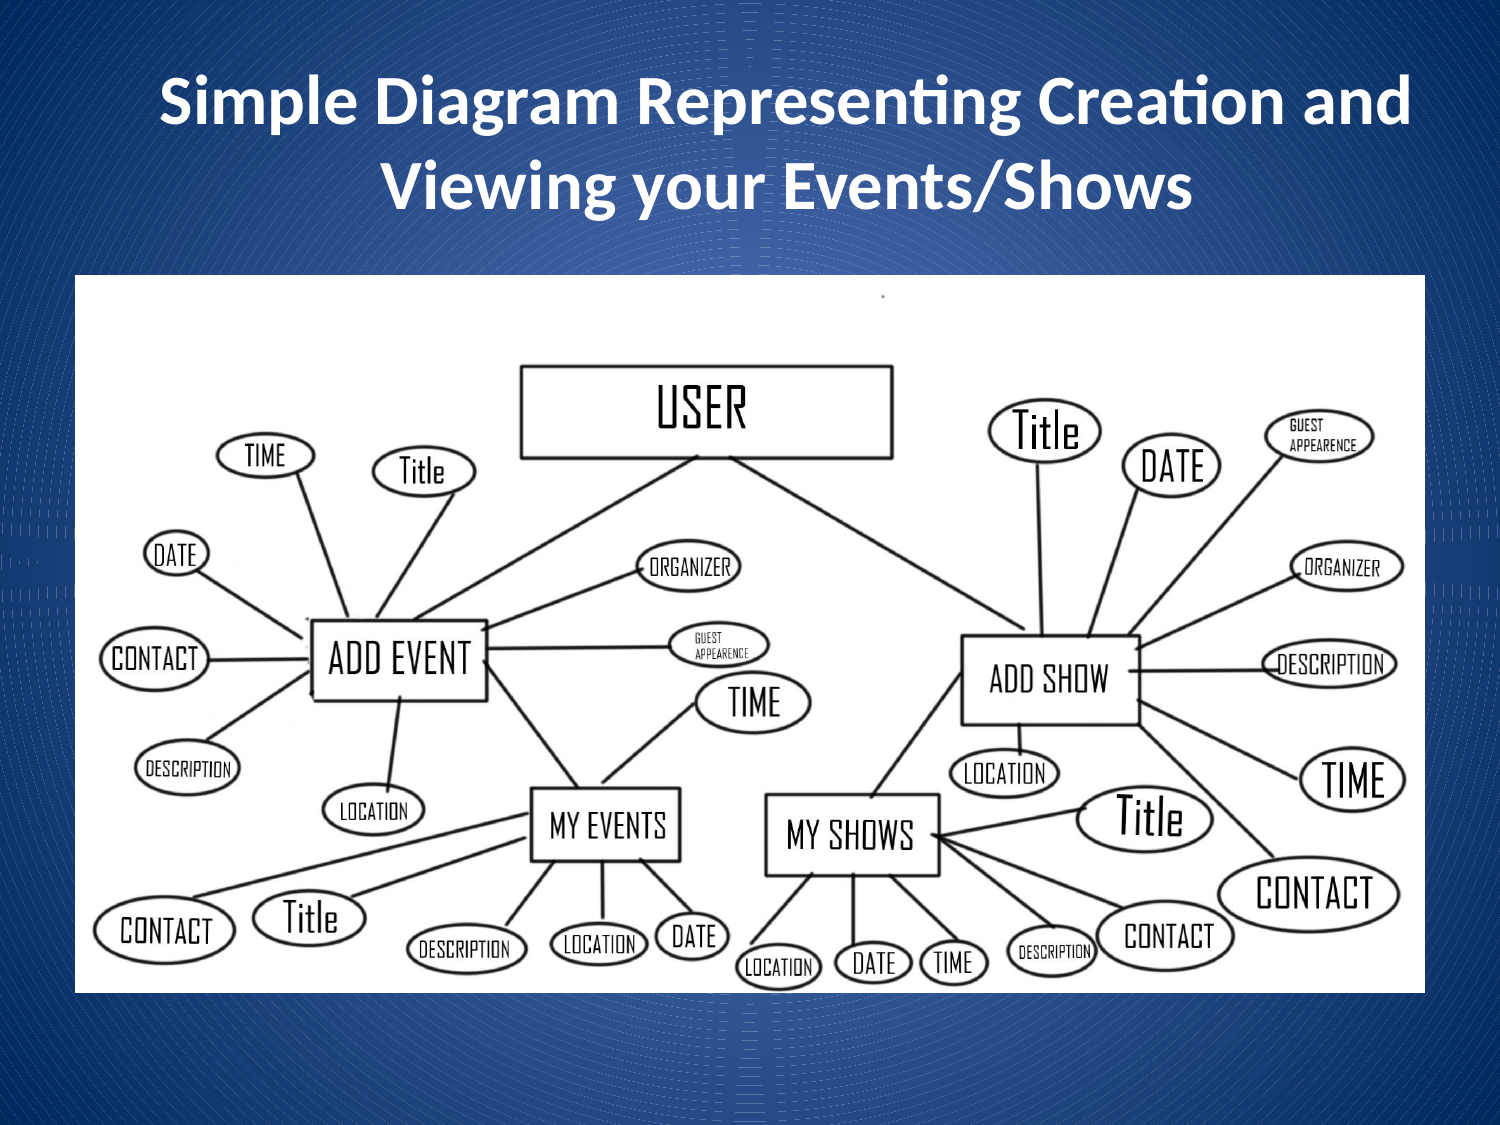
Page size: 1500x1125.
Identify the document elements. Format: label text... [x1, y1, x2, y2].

title Simple Diagram Representing Creation and Viewing your Events/Shows [75, 45, 1500, 233]
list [74, 274, 1426, 993]
